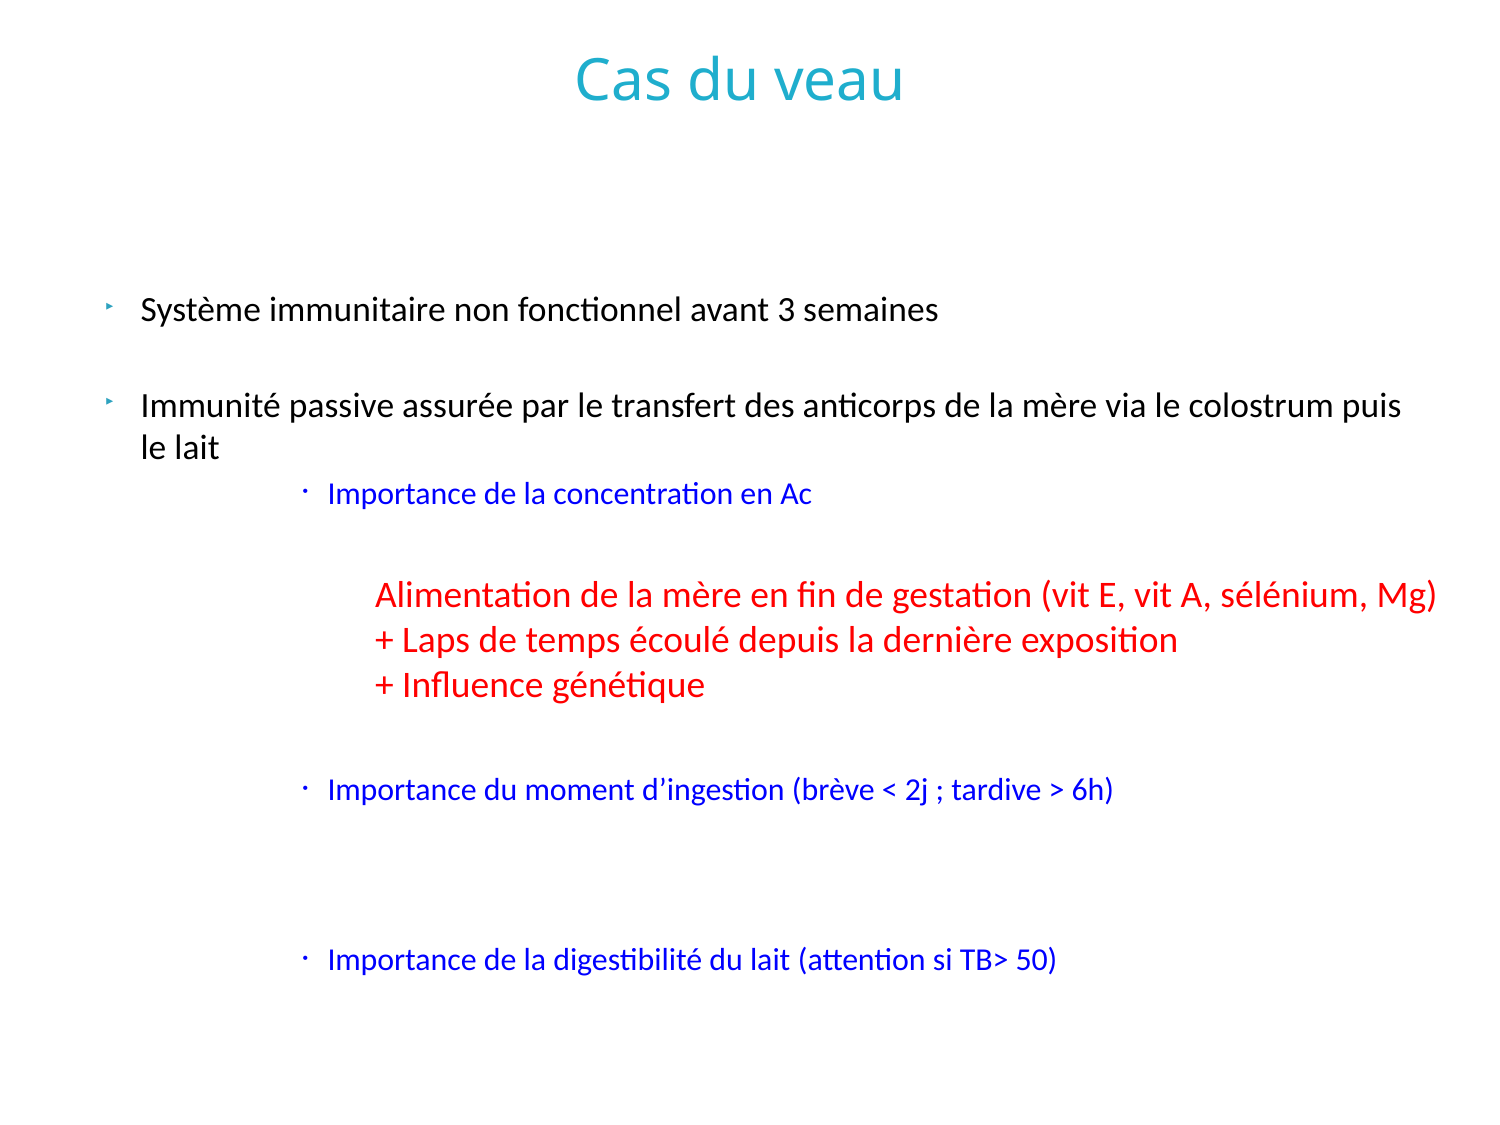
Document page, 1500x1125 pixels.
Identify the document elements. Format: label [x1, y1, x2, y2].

list [75, 278, 1425, 986]
title [64, 19, 1415, 135]
text_box [360, 562, 1500, 713]
